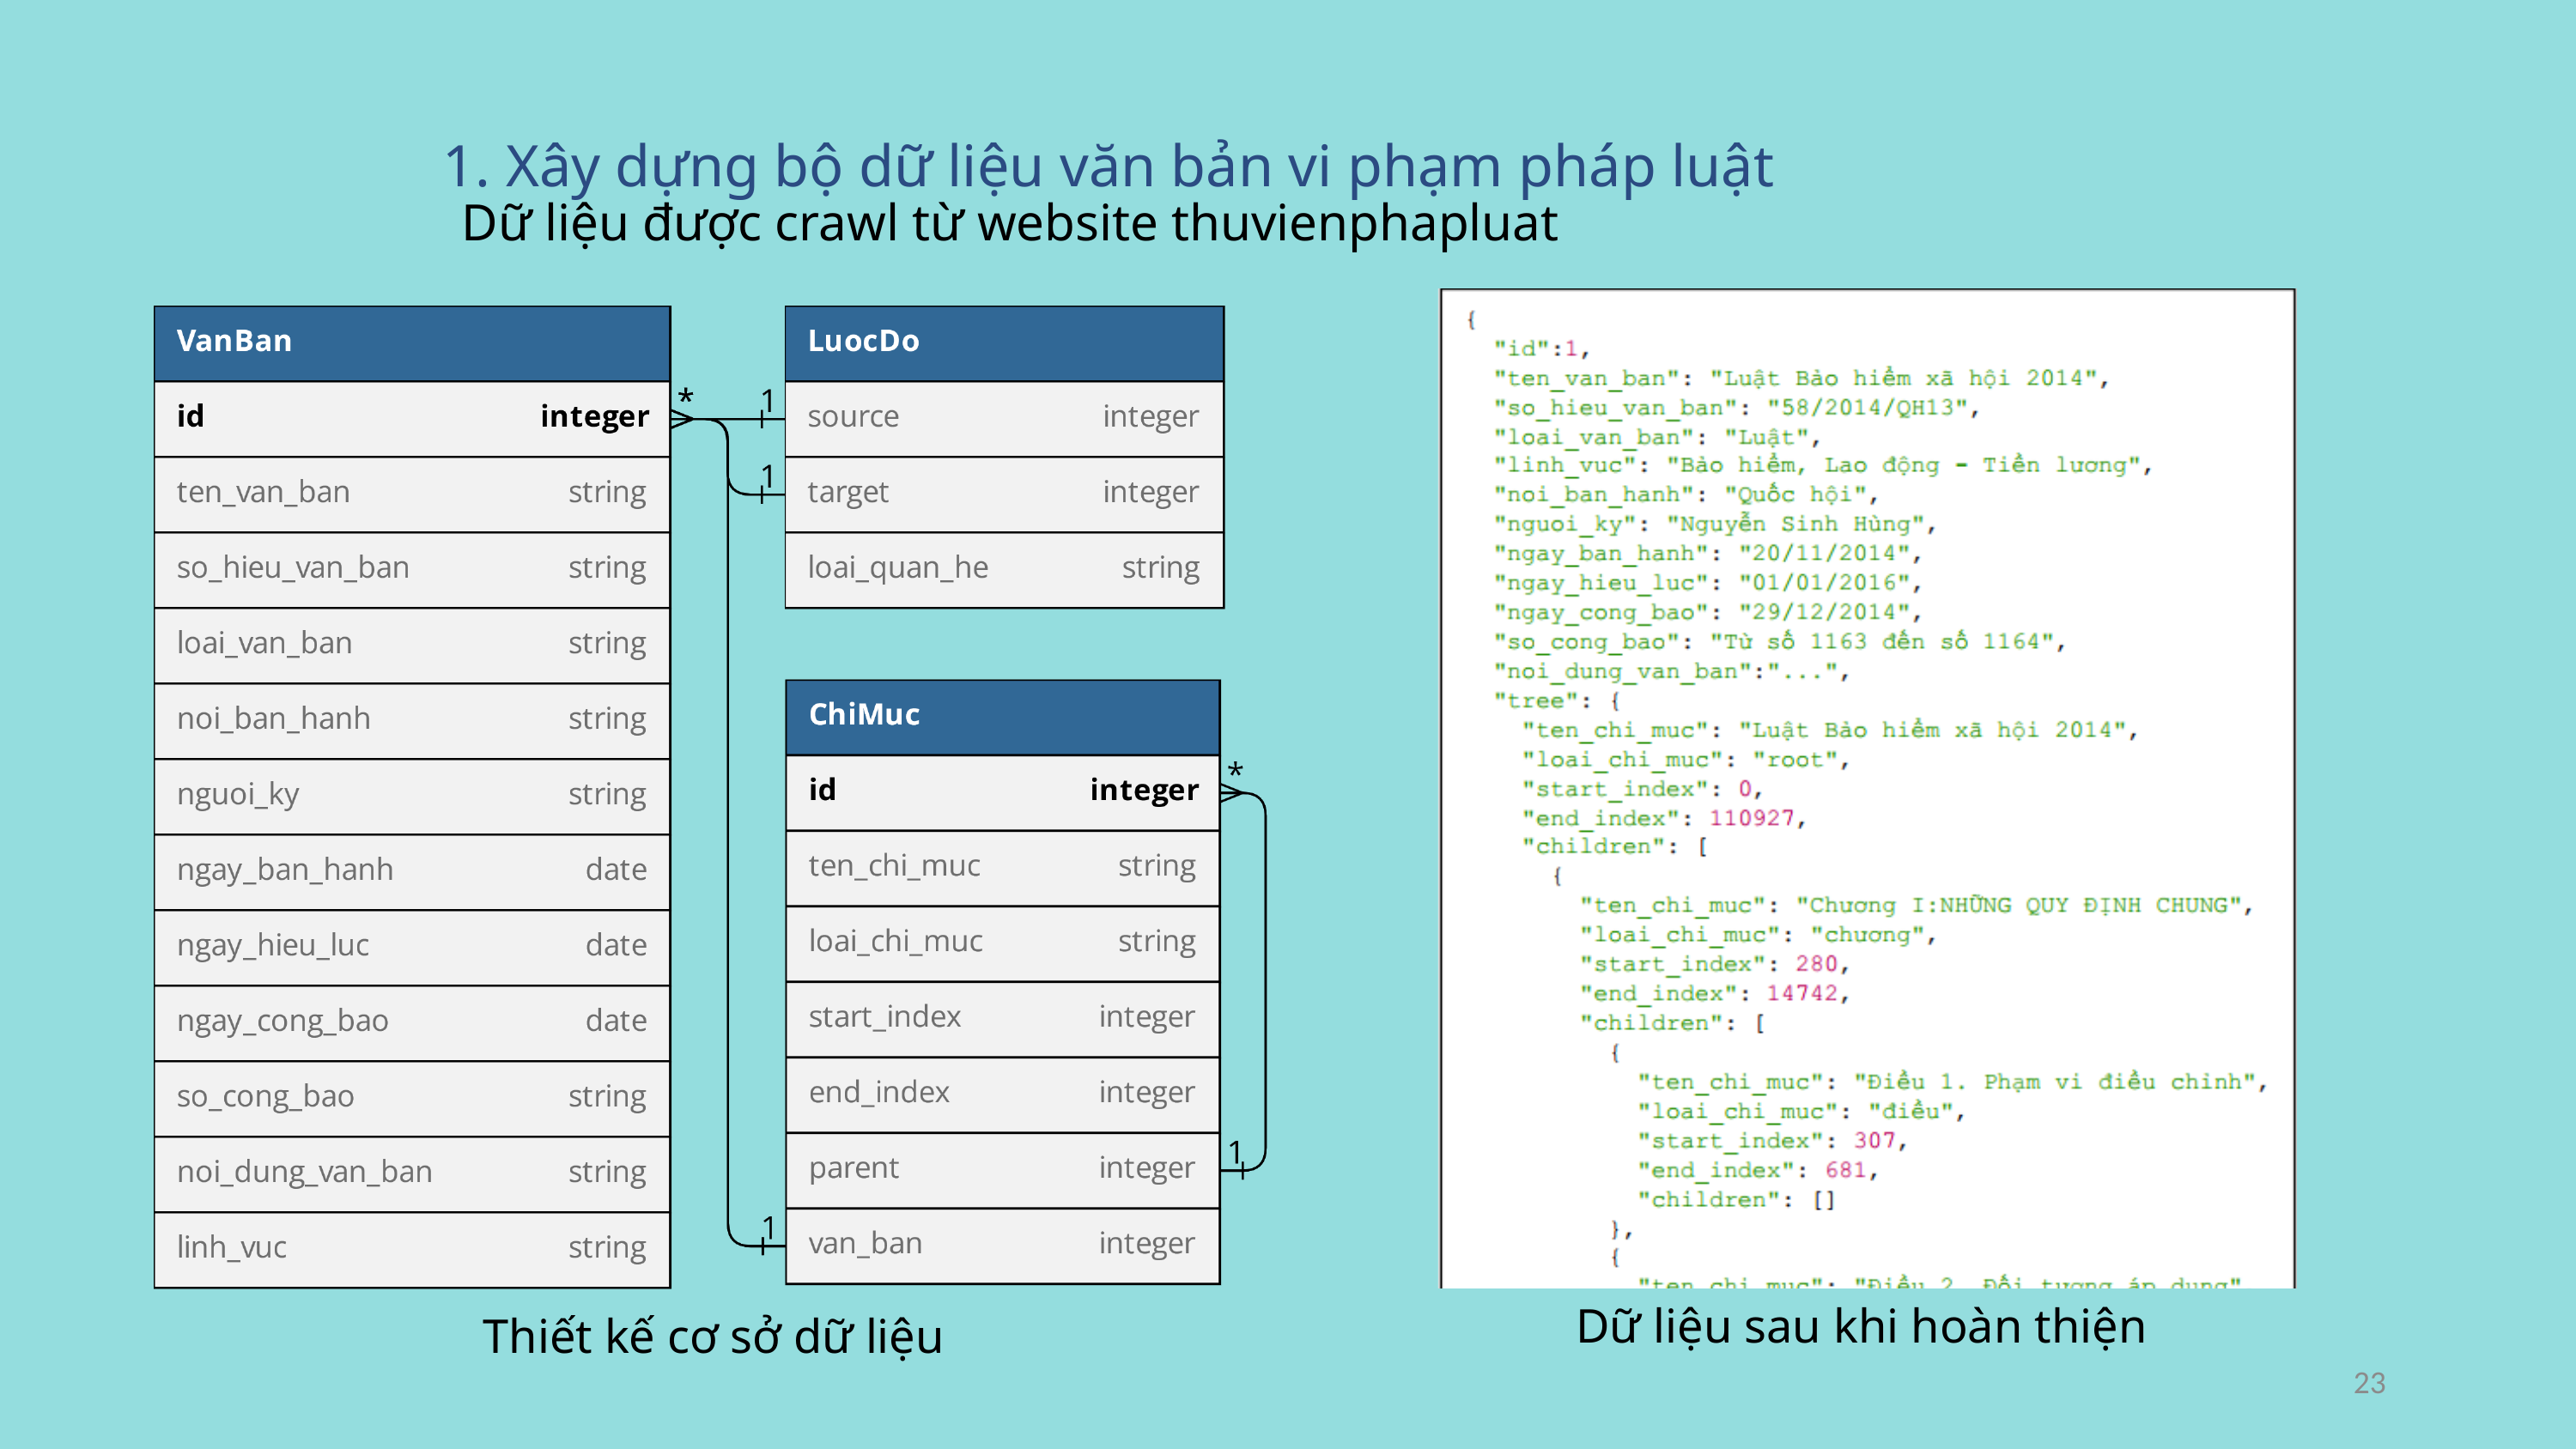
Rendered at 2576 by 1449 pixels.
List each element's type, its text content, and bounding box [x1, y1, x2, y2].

slide_number 23 [1819, 1343, 2399, 1420]
text_box 1. Xây dựng bộ dữ liệu văn bản vi phạm pháp luật [429, 123, 1789, 205]
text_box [154, 306, 1273, 1371]
text_box Dữ liệu được crawl từ website thuvienphapluat [461, 205, 1572, 252]
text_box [1437, 288, 2297, 1361]
